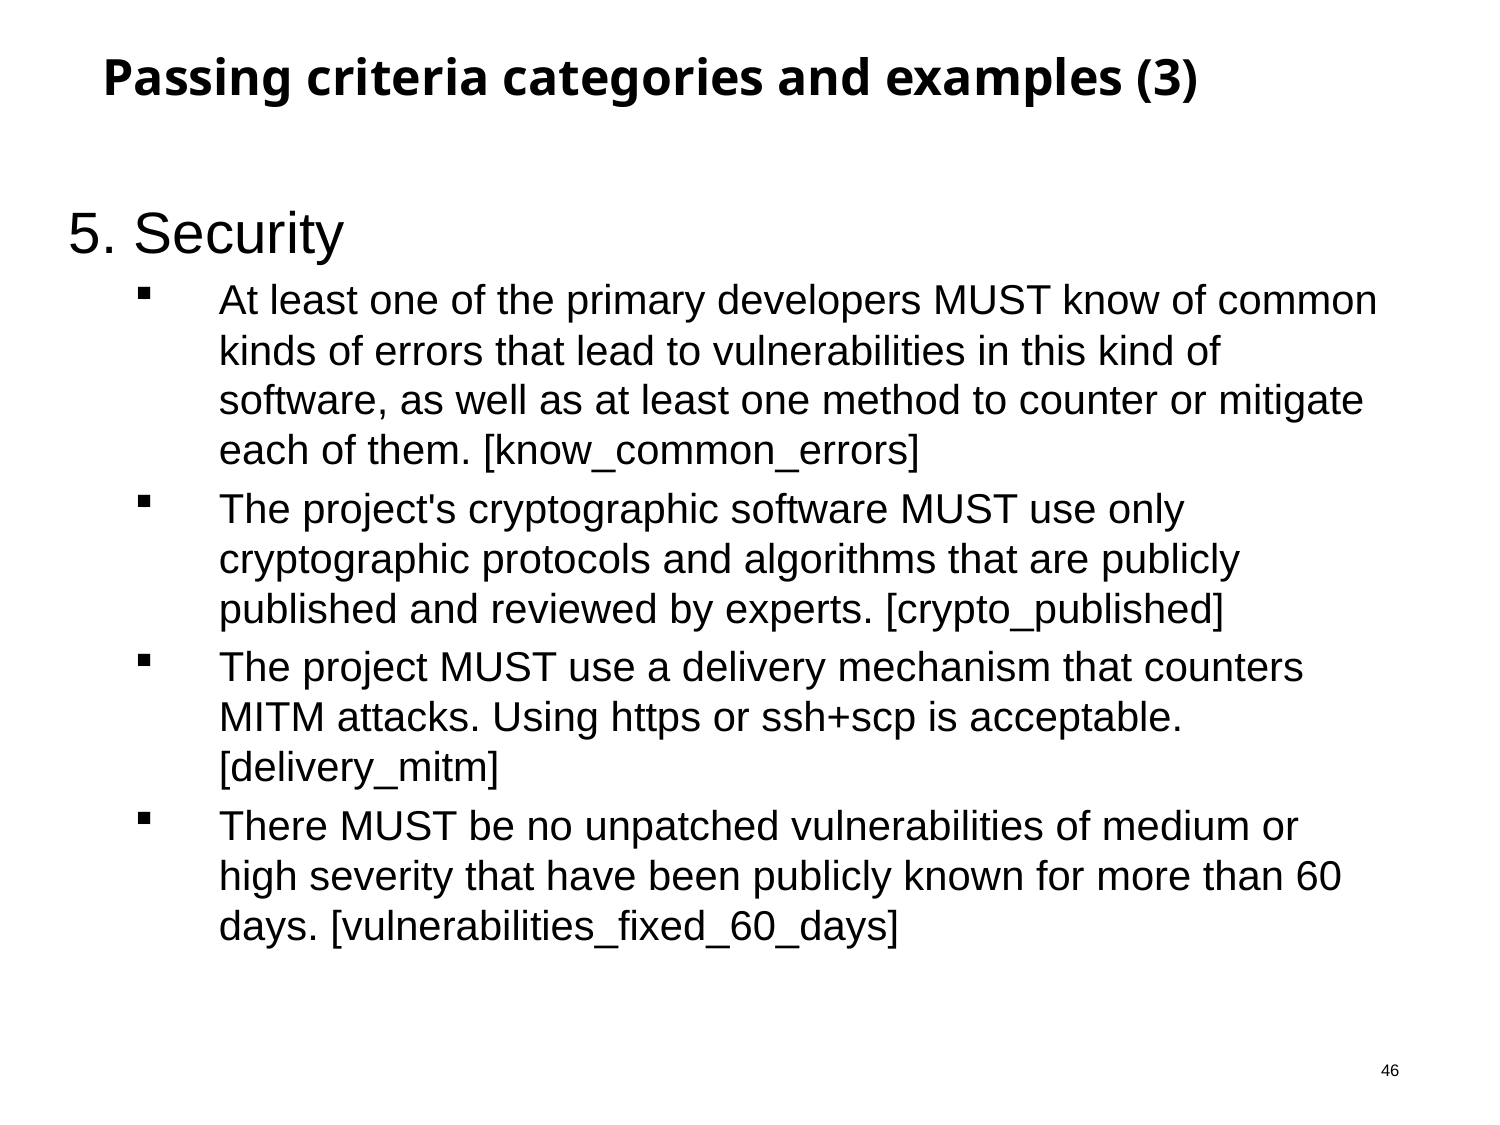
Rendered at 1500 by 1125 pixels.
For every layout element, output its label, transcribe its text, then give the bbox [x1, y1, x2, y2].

slide_number 45 [1101, 1012, 1415, 1088]
title Passing criteria categories and examples (3) [87, 37, 1376, 113]
list 5. Security At least one of the primary developers MUST know of common kinds of errors that lead to vulnerabilities in this kind of software, as well as at least one method to counter or mitigate each of them. [know_common_errors] The project's cryptographic software MUST use only cryptographic protocols and algorithms that are publicly published and reviewed by experts. [crypto_published] The project MUST use a delivery mechanism that counters MITM attacks. Using https or ssh+scp is acceptable. [delivery_mitm] There MUST be no unpatched vulnerabilities of medium or high severity that have been publicly known for more than 60 days. [vulnerabilities_fixed_60_days] [53, 187, 1401, 1013]
